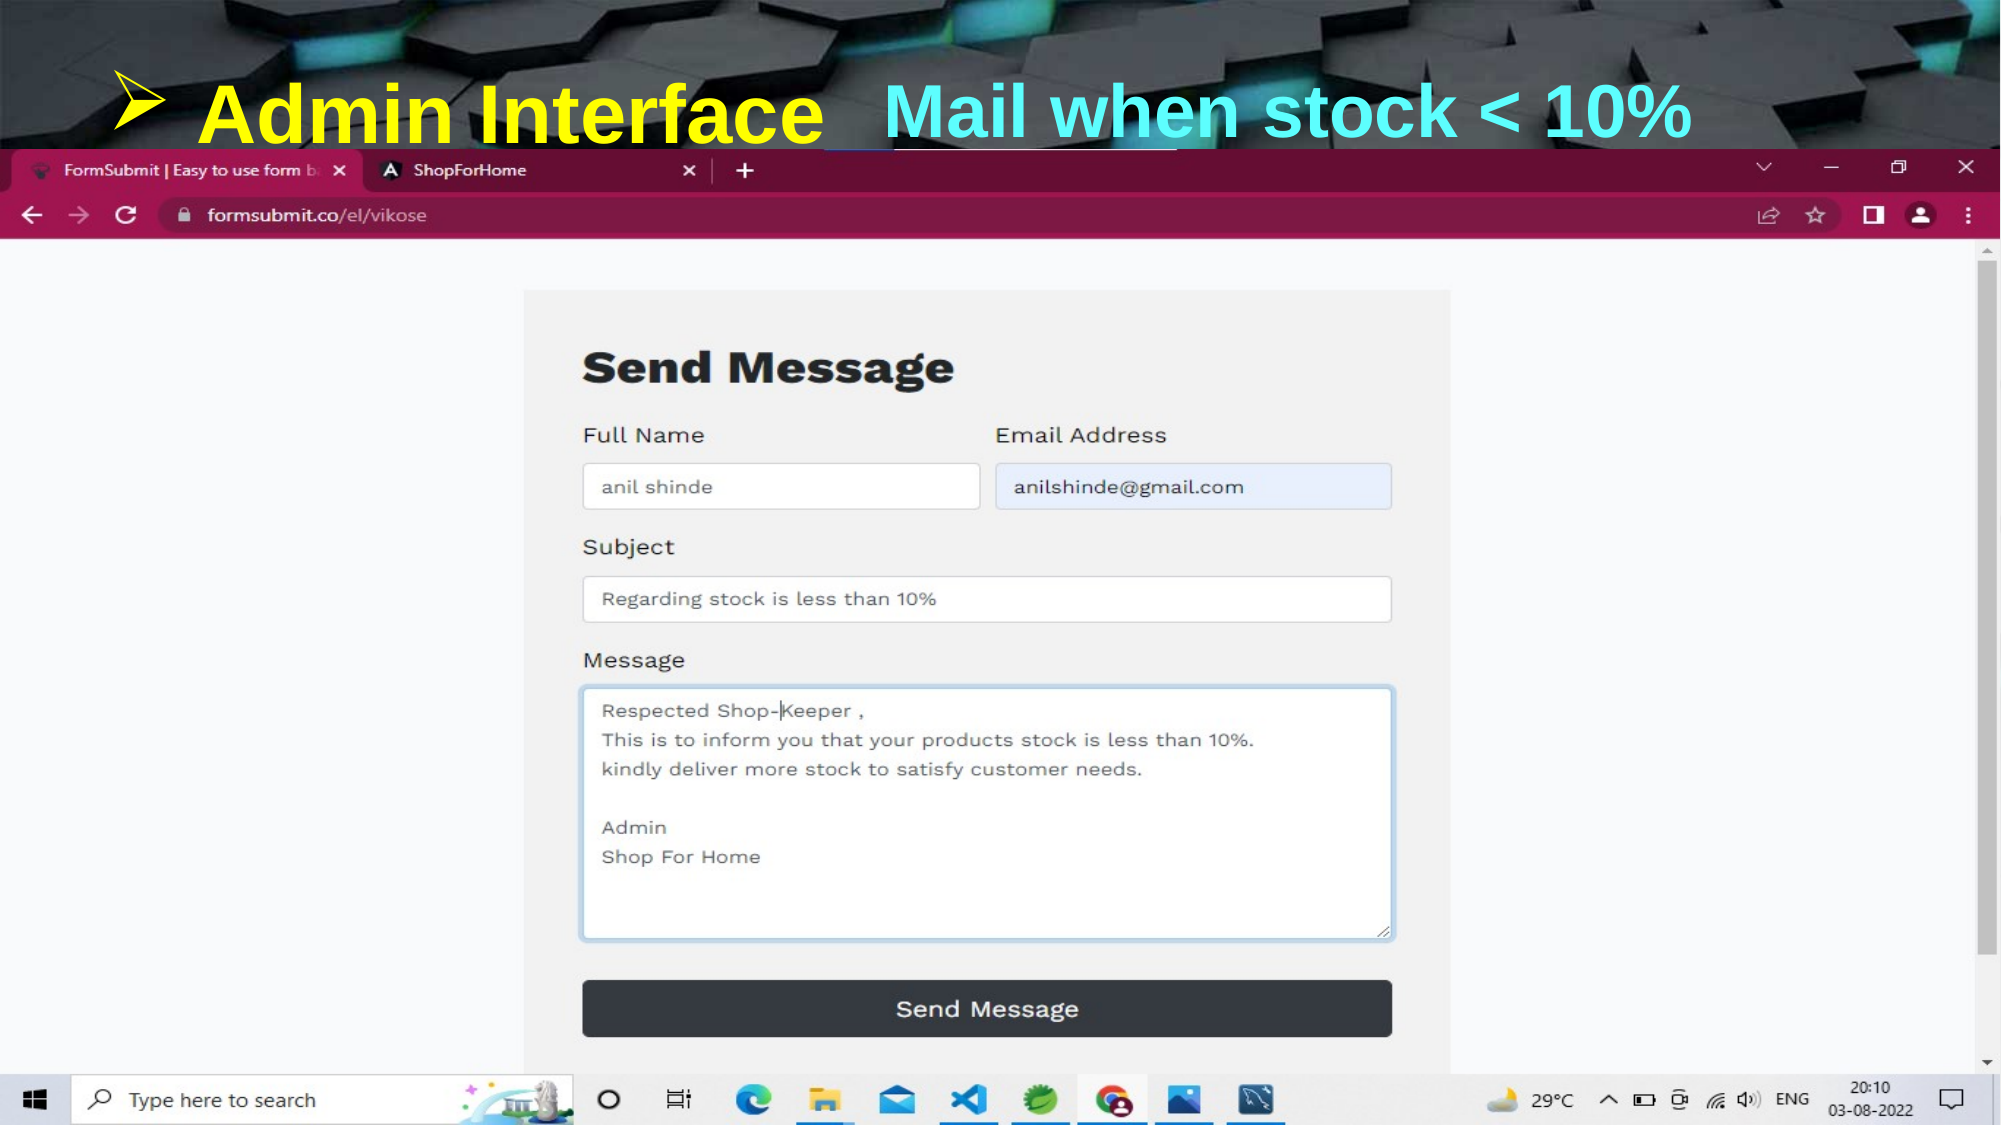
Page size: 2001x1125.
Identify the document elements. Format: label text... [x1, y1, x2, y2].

text_box Mail when stock < 10% [848, 55, 1738, 149]
picture [0, 0, 2001, 1125]
text_box Admin Interface [92, 53, 1395, 149]
